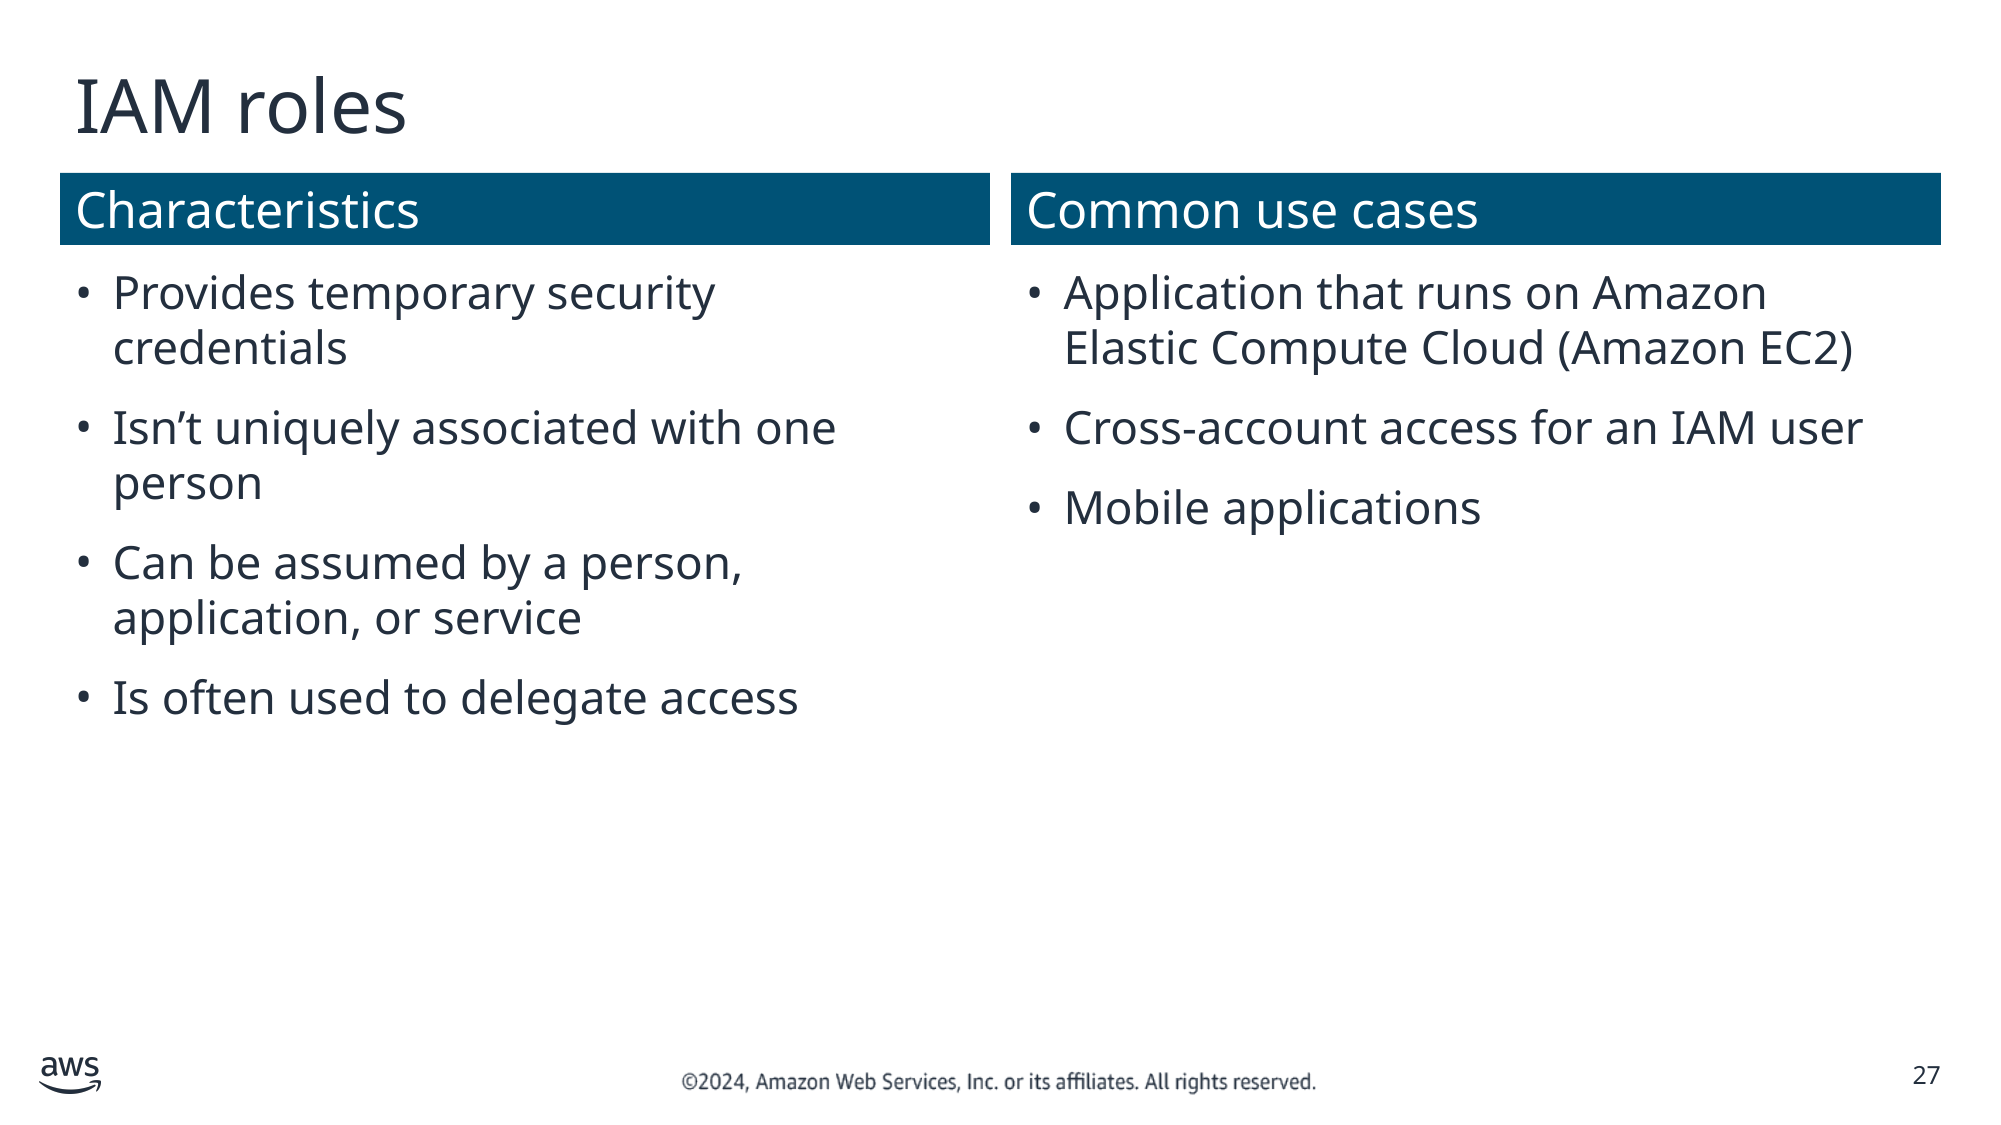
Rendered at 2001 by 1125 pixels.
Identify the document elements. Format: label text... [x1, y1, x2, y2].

picture [621, 1061, 1378, 1105]
list Application that runs on Amazon Elastic Compute Cloud (Amazon EC2) Cross-account access for an IAM user Mobile applications [1011, 256, 1941, 1056]
list Provides temporary security credentials Isn’t uniquely associated with one person Can be assumed by a person, application, or service Is often used to delegate access [60, 256, 990, 1056]
title IAM roles [60, 49, 1941, 170]
picture [39, 1057, 101, 1094]
slide_number ‹#› [1861, 1057, 1941, 1095]
list Common use cases [1011, 172, 1941, 245]
list Characteristics [60, 172, 990, 245]
